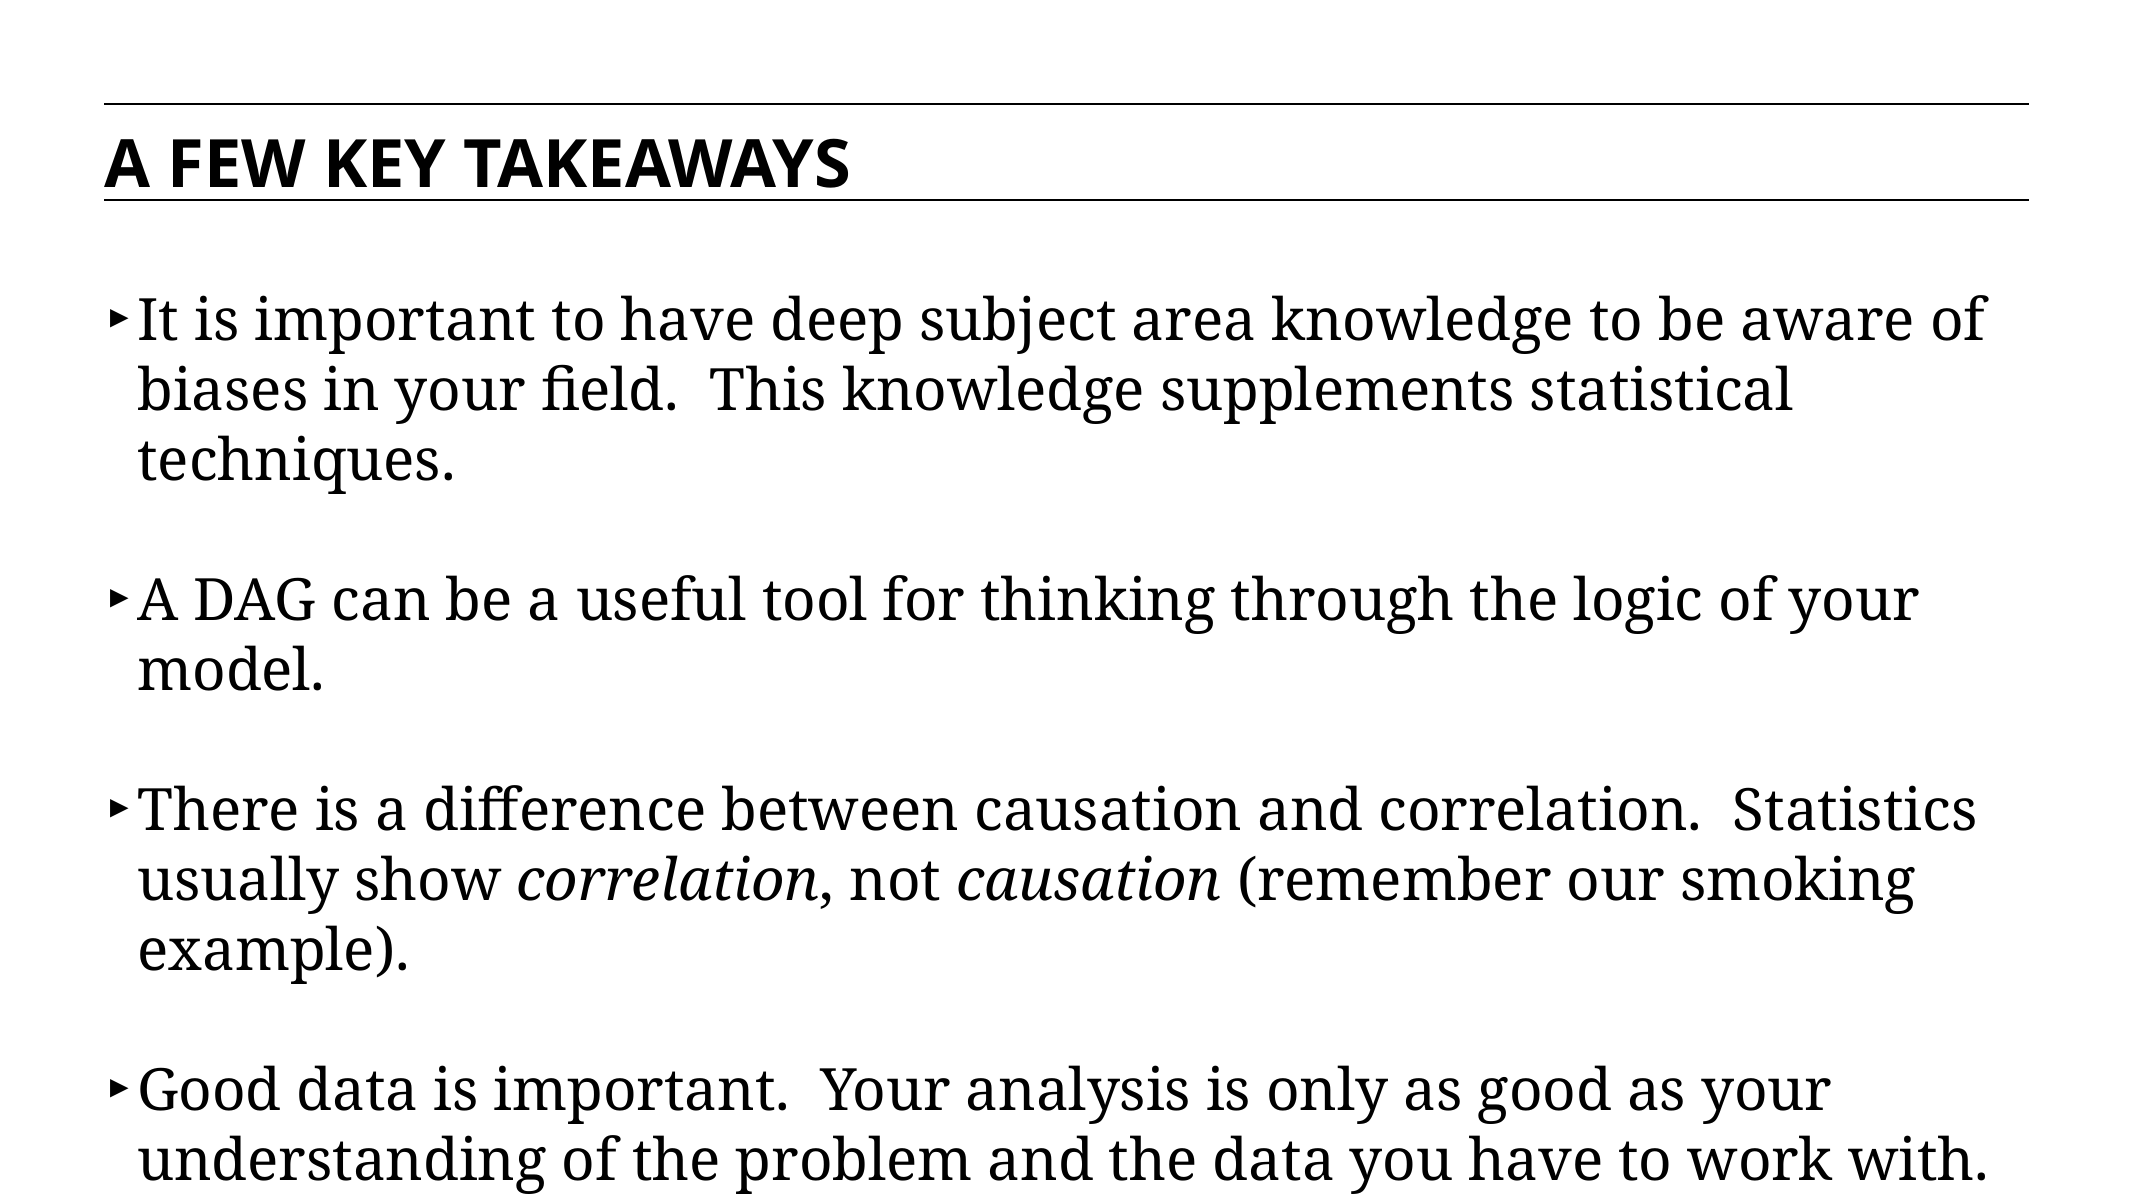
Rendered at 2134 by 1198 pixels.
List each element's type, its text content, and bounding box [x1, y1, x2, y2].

list It is important to have deep subject area knowledge to be aware of biases in your field. This knowledge supplements statistical techniques. A DAG can be a useful tool for thinking through the logic of your model. There is a difference between causation and correlation. Statistics usually show correlation, not causation (remember our smoking example). Good data is important. Your analysis is only as good as your understanding of the problem and the data you have to work with. [104, 212, 2030, 837]
text_box A FEW KEY TAKEAWAYS [104, 120, 2030, 192]
